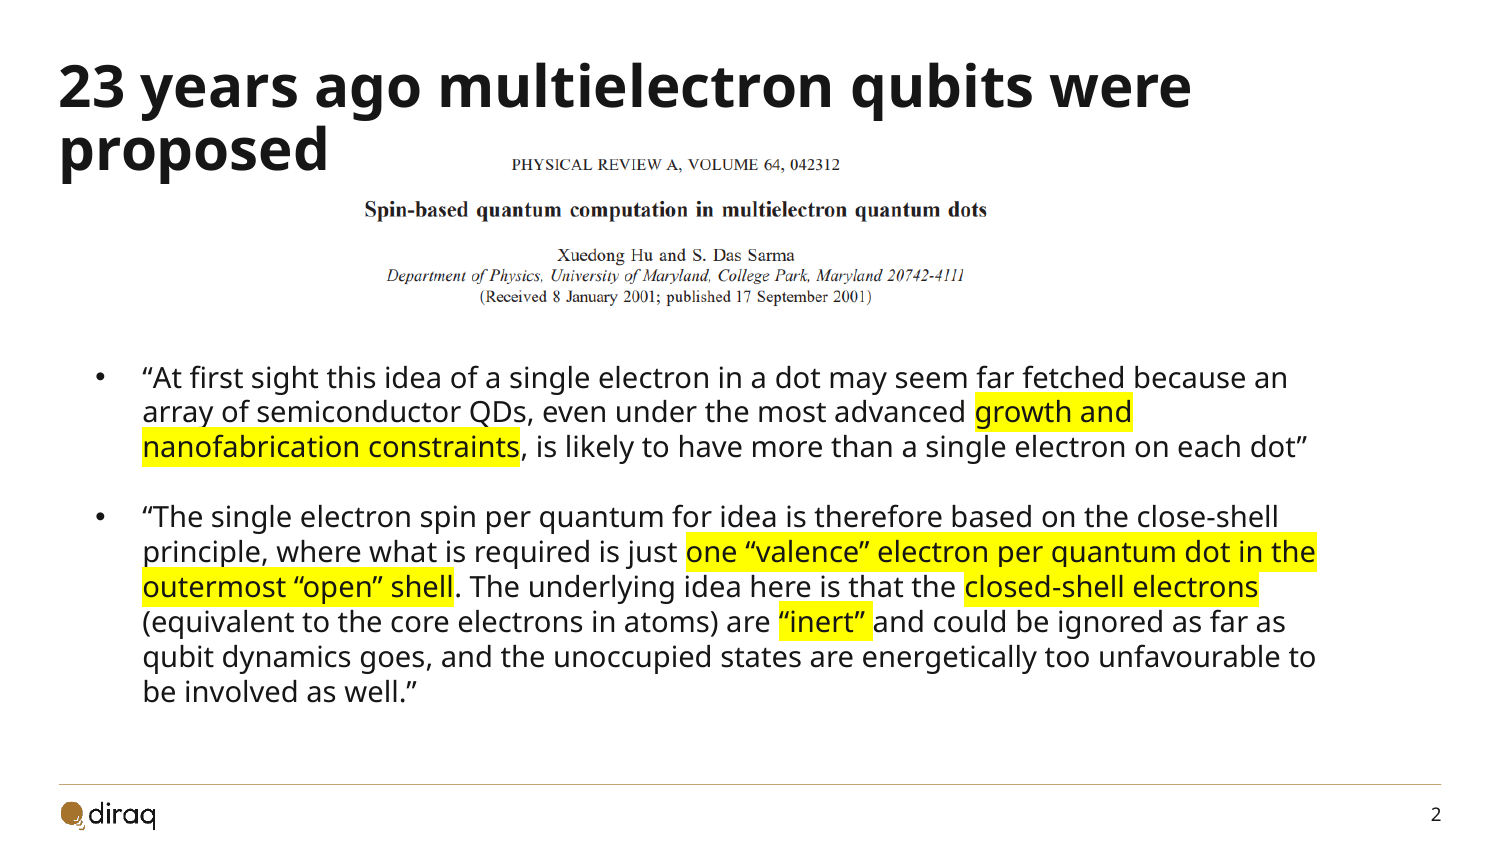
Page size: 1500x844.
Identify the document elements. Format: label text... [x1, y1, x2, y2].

text_box “At first sight this idea of a single electron in a dot may seem far fetched because an array of semiconductor QDs, even under the most advanced growth and nanofabrication constraints, is likely to have more than a single electron on each dot” “The single electron spin per quantum for idea is therefore based on the close-shell principle, where what is required is just one “valence” electron per quantum dot in the outermost “open” shell. The underlying idea here is that the closed-shell electrons (equivalent to the core electrons in atoms) are “inert” and could be ignored as far as qubit dynamics goes, and the unoccupied states are energetically too unfavourable to be involved as well.” [80, 351, 1357, 716]
title 23 years ago multielectron qubits were proposed [58, 56, 1442, 121]
picture [59, 800, 156, 831]
picture [342, 143, 1008, 315]
